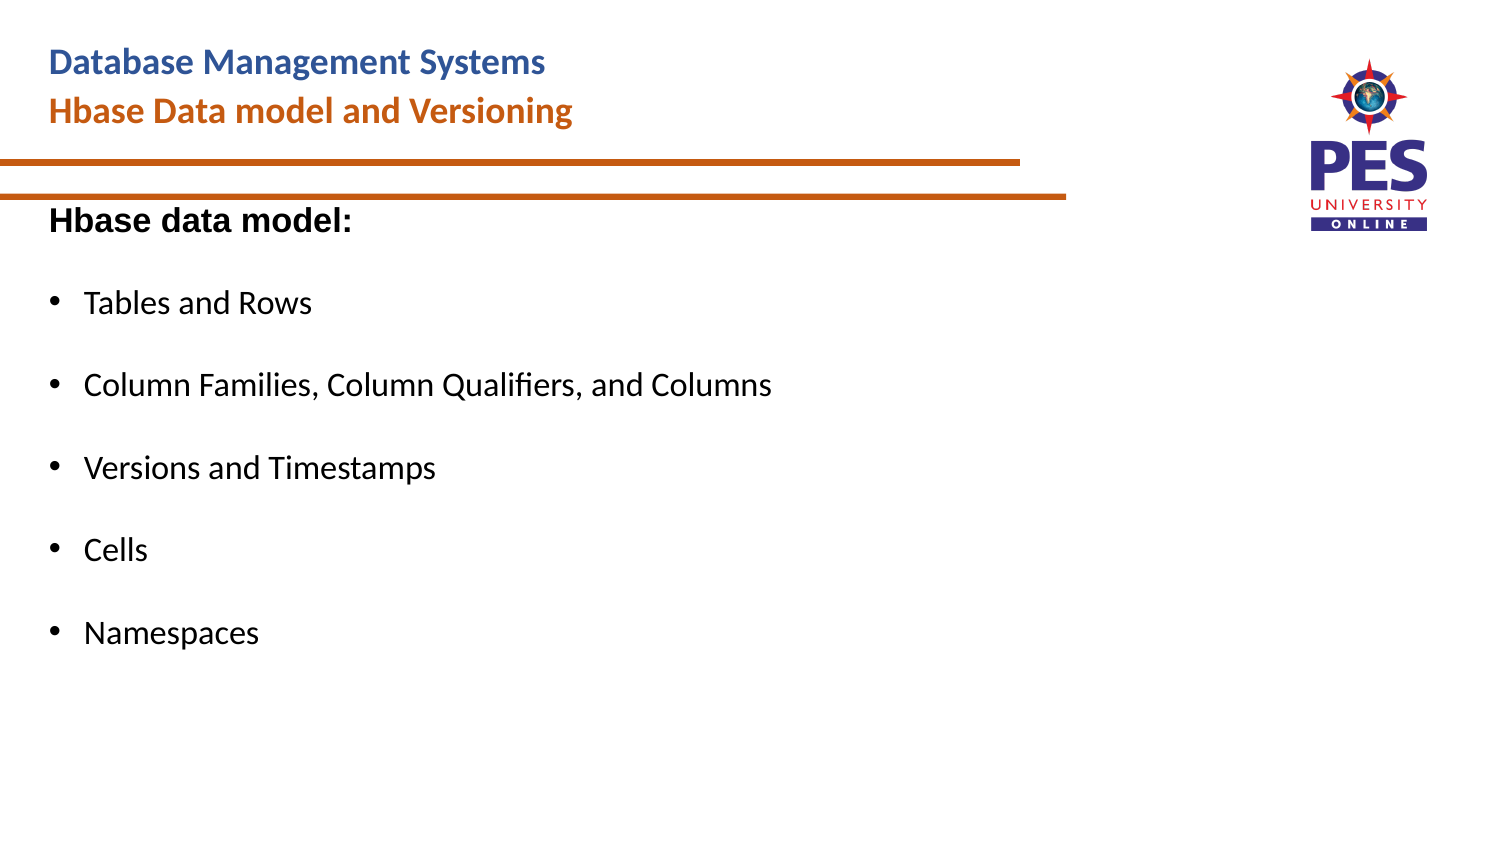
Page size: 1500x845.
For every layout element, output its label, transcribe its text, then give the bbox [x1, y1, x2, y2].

text_box Hbase Data model and Versioning [37, 80, 1022, 137]
text_box Hbase data model: Tables and Rows Column Families, Column Qualifiers, and Columns Versions and Timestamps Cells Namespaces [37, 192, 1158, 698]
text_box Database Management Systems [37, 31, 960, 88]
picture [1311, 58, 1427, 231]
